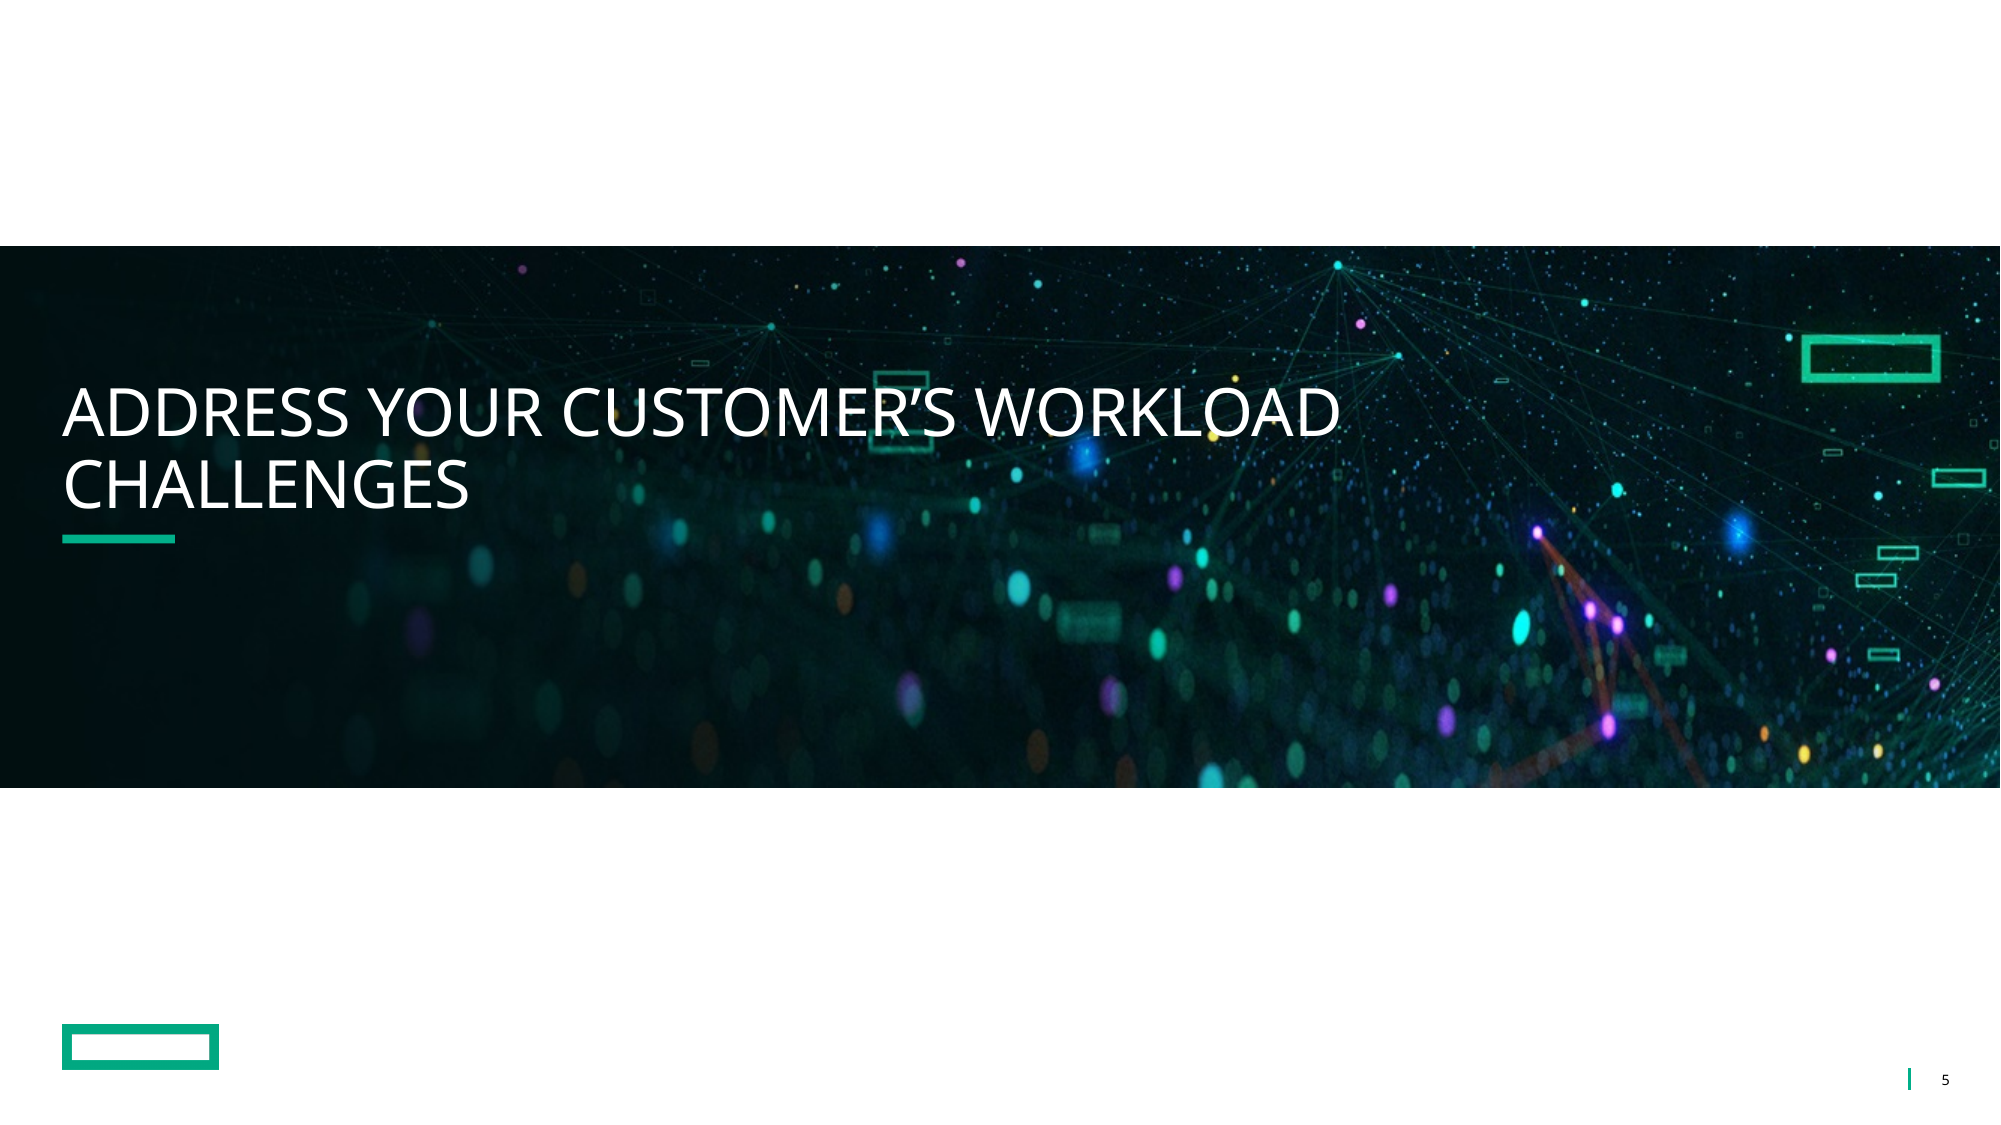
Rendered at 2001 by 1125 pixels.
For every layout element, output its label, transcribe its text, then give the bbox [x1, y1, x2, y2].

slide_number 5 [1837, 1033, 1950, 1094]
picture [0, 246, 2000, 788]
title Address your customer’s workload challenges [62, 440, 1461, 523]
picture [62, 1024, 219, 1070]
